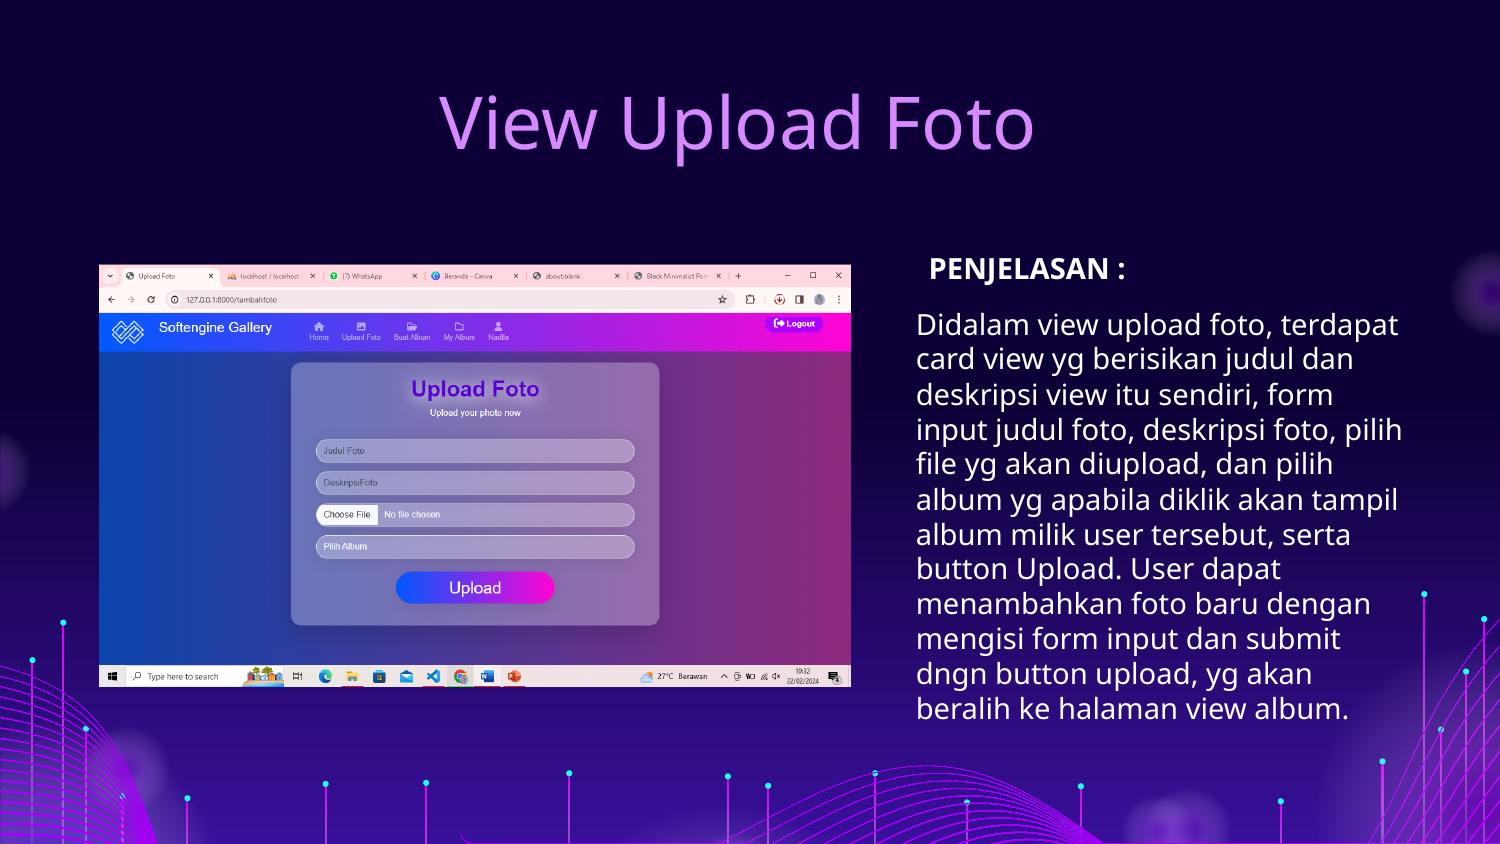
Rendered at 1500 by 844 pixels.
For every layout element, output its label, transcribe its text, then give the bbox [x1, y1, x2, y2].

text_box PENJELASAN : [913, 244, 1310, 291]
picture [99, 263, 852, 687]
title View Upload Foto [204, 61, 1273, 171]
text_box Didalam view upload foto, terdapat card view yg berisikan judul dan deskripsi view itu sendiri, form input judul foto, deskripsi foto, pilih file yg akan diupload, dan pilih album yg apabila diklik akan tampil album milik user tersebut, serta button Upload. User dapat menambahkan foto baru dengan mengisi form input dan submit dngn button upload, yg akan beralih ke halaman view album. [900, 290, 1424, 613]
